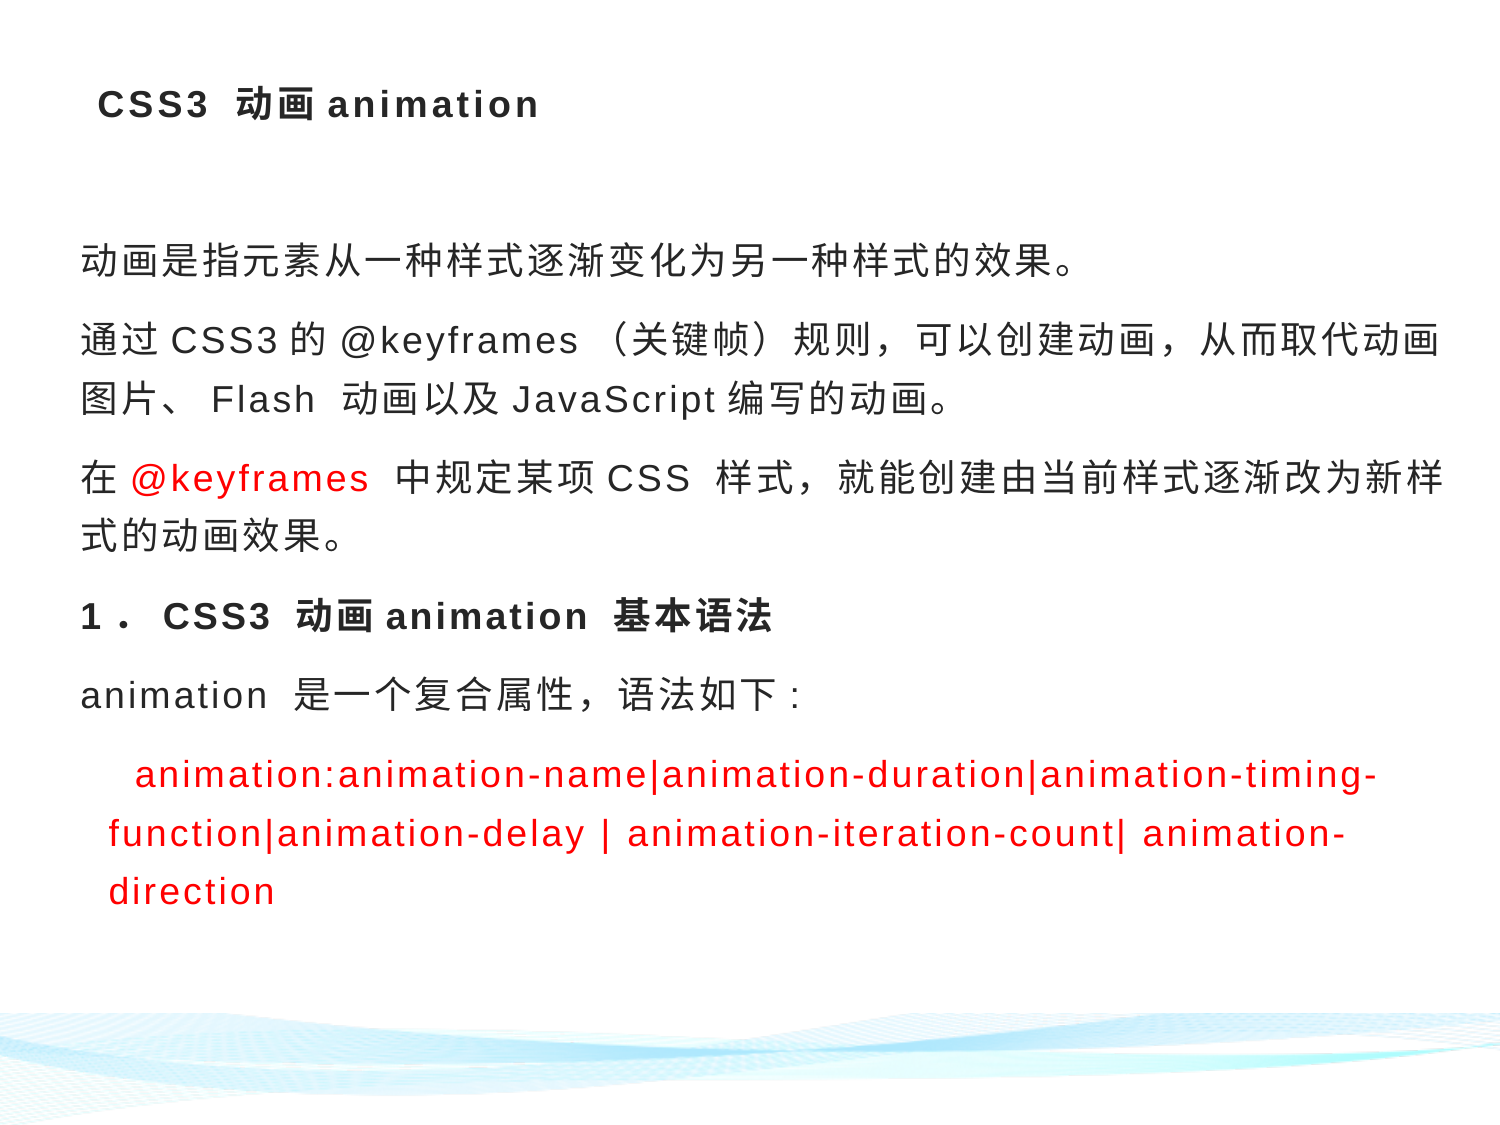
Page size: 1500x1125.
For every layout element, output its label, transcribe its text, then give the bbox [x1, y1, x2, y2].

title CSS3 动画animation [82, 72, 1418, 146]
list 动画是指元素从一种样式逐渐变化为另一种样式的效果。 通过CSS3的@keyframes（关键帧）规则，可以创建动画，从而取代动画图片、Flash 动画以及JavaScript编写的动画。 在@keyframes 中规定某项CSS 样式，就能创建由当前样式逐渐改为新样式的动画效果。 1．CSS3 动画animation 基本语法 animation 是一个复合属性，语法如下: animation:animation-name|animation-duration|animation-timing-function|animation-delay | animation-iteration-count| animation-direction [65, 215, 1466, 1029]
picture [0, 1013, 1500, 1125]
